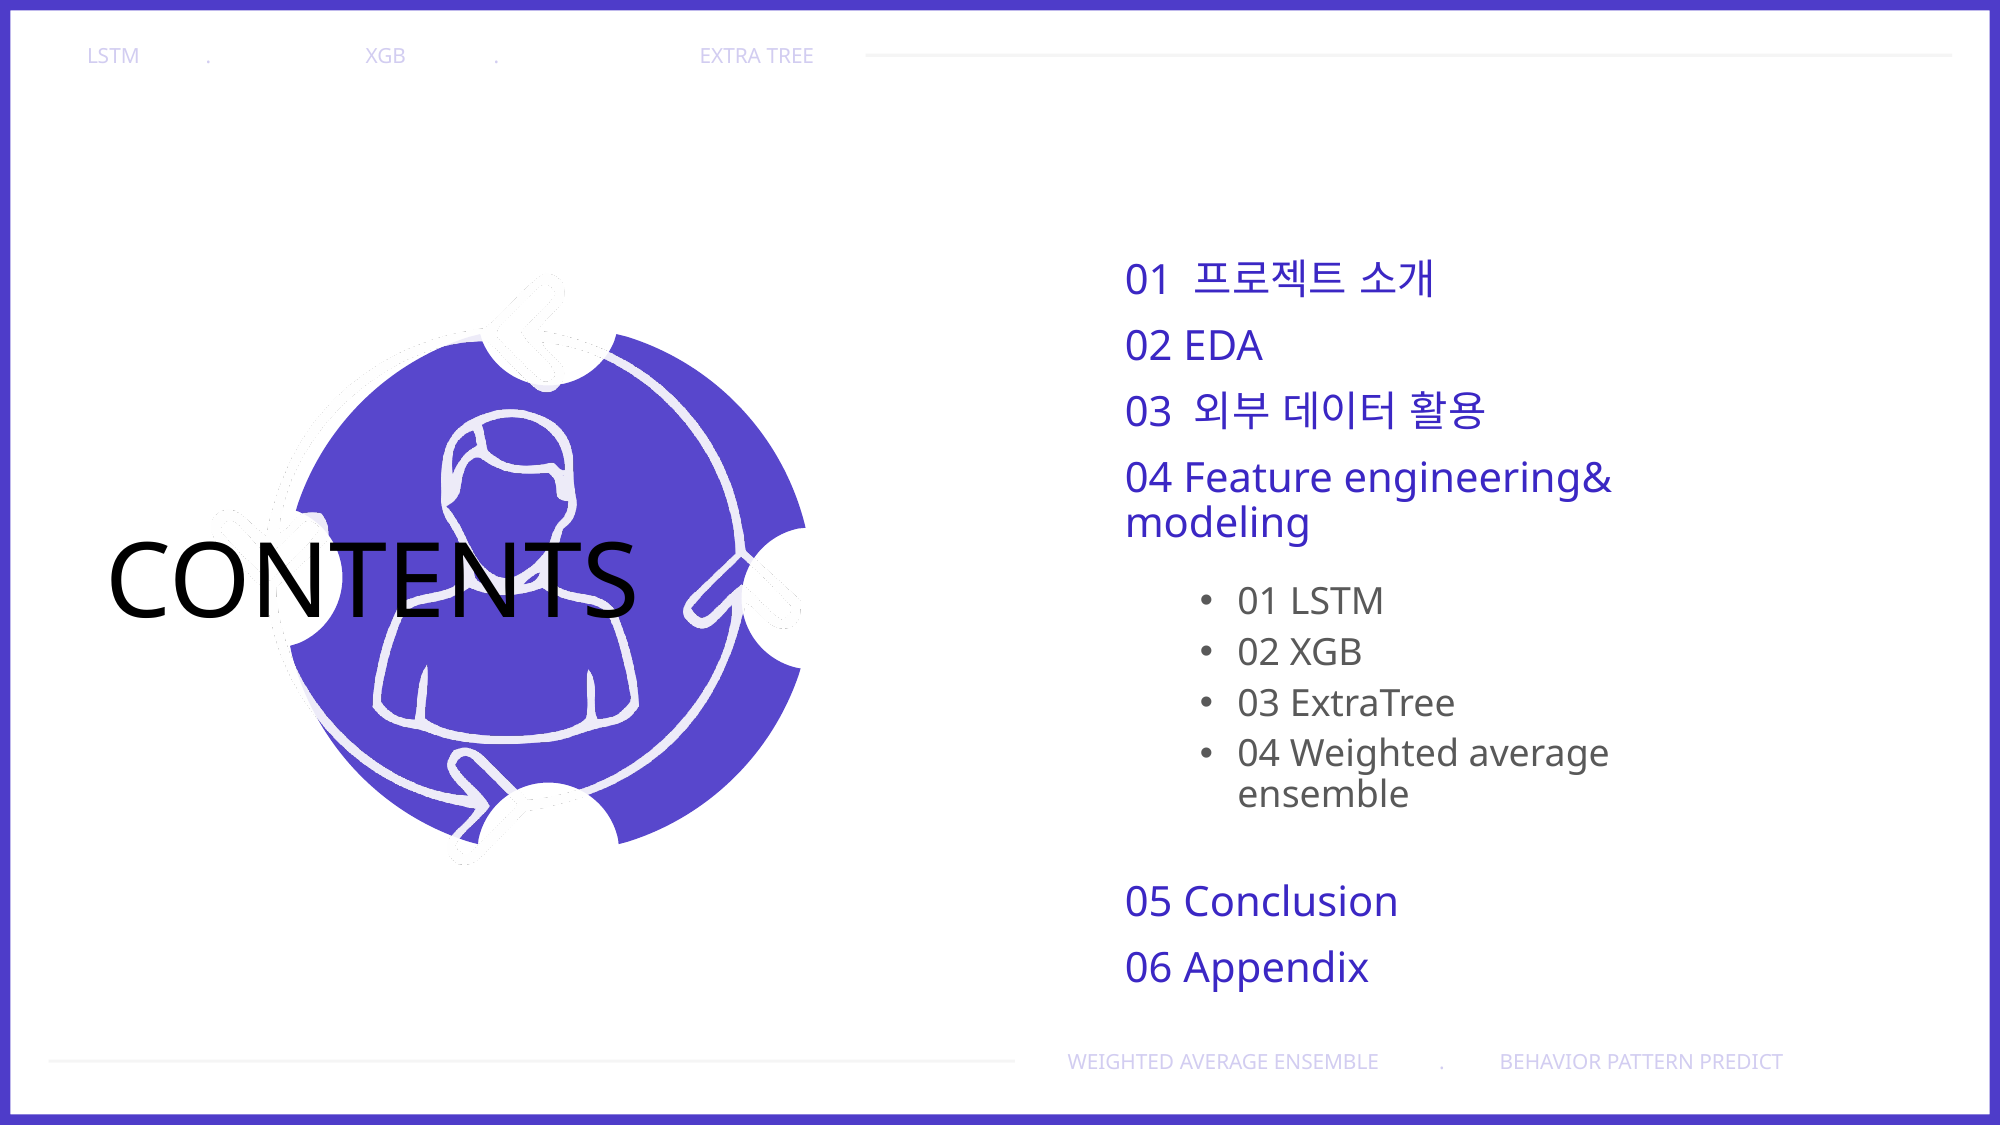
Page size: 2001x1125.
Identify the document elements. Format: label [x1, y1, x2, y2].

text_box [0, 0, 2000, 1125]
text_box [48, 34, 1952, 1082]
